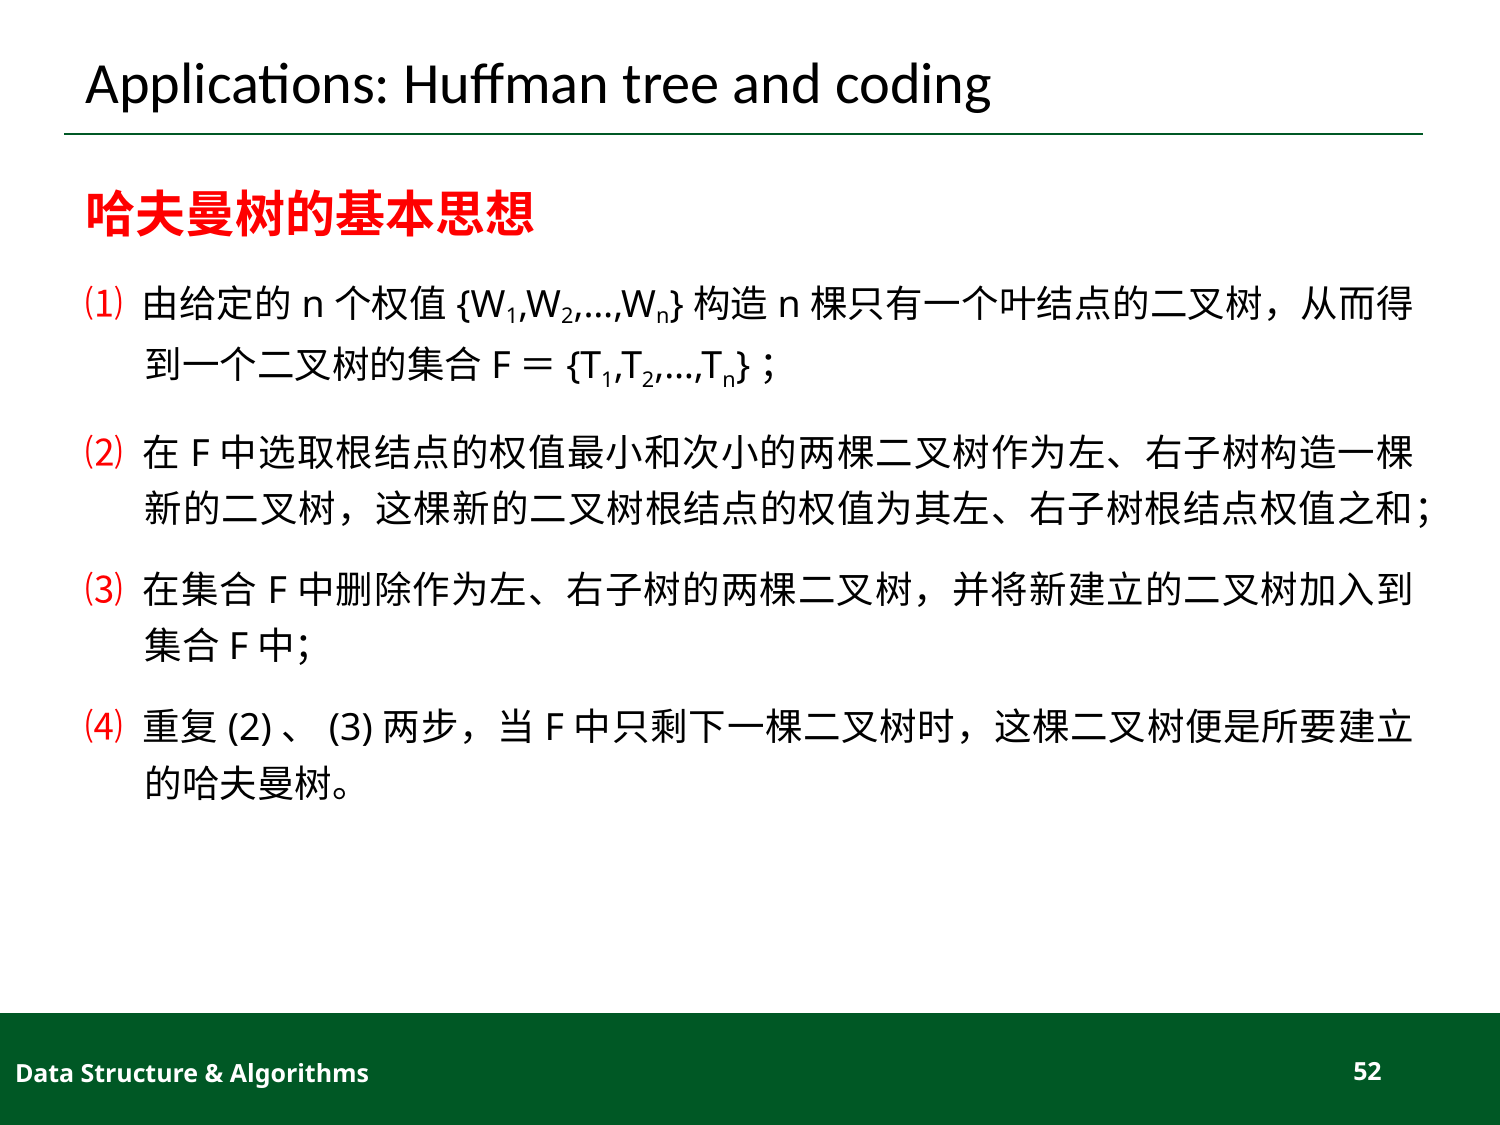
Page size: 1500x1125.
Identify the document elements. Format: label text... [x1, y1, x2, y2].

footer Data Structure & Algorithms [0, 1042, 507, 1103]
list 哈夫曼树的基本思想 ⑴ 由给定的n个权值{W1,W2,…,Wn}构造n棵只有一个叶结点的二叉树，从而得到一个二叉树的集合F＝{T1,T2,…,Tn}； ⑵ 在F中选取根结点的权值最小和次小的两棵二叉树作为左、右子树构造一棵新的二叉树，这棵新的二叉树根结点的权值为其左、右子树根结点权值之和； ⑶ 在集合F中删除作为左、右子树的两棵二叉树，并将新建立的二叉树加入到集合F中； ⑷ 重复(2)、(3)两步，当F中只剩下一棵二叉树时，这棵二叉树便是所要建立的哈夫曼树。 [70, 160, 1430, 991]
title Applications: Huffman tree and coding [70, 34, 1430, 135]
slide_number 52 [1059, 1042, 1397, 1103]
